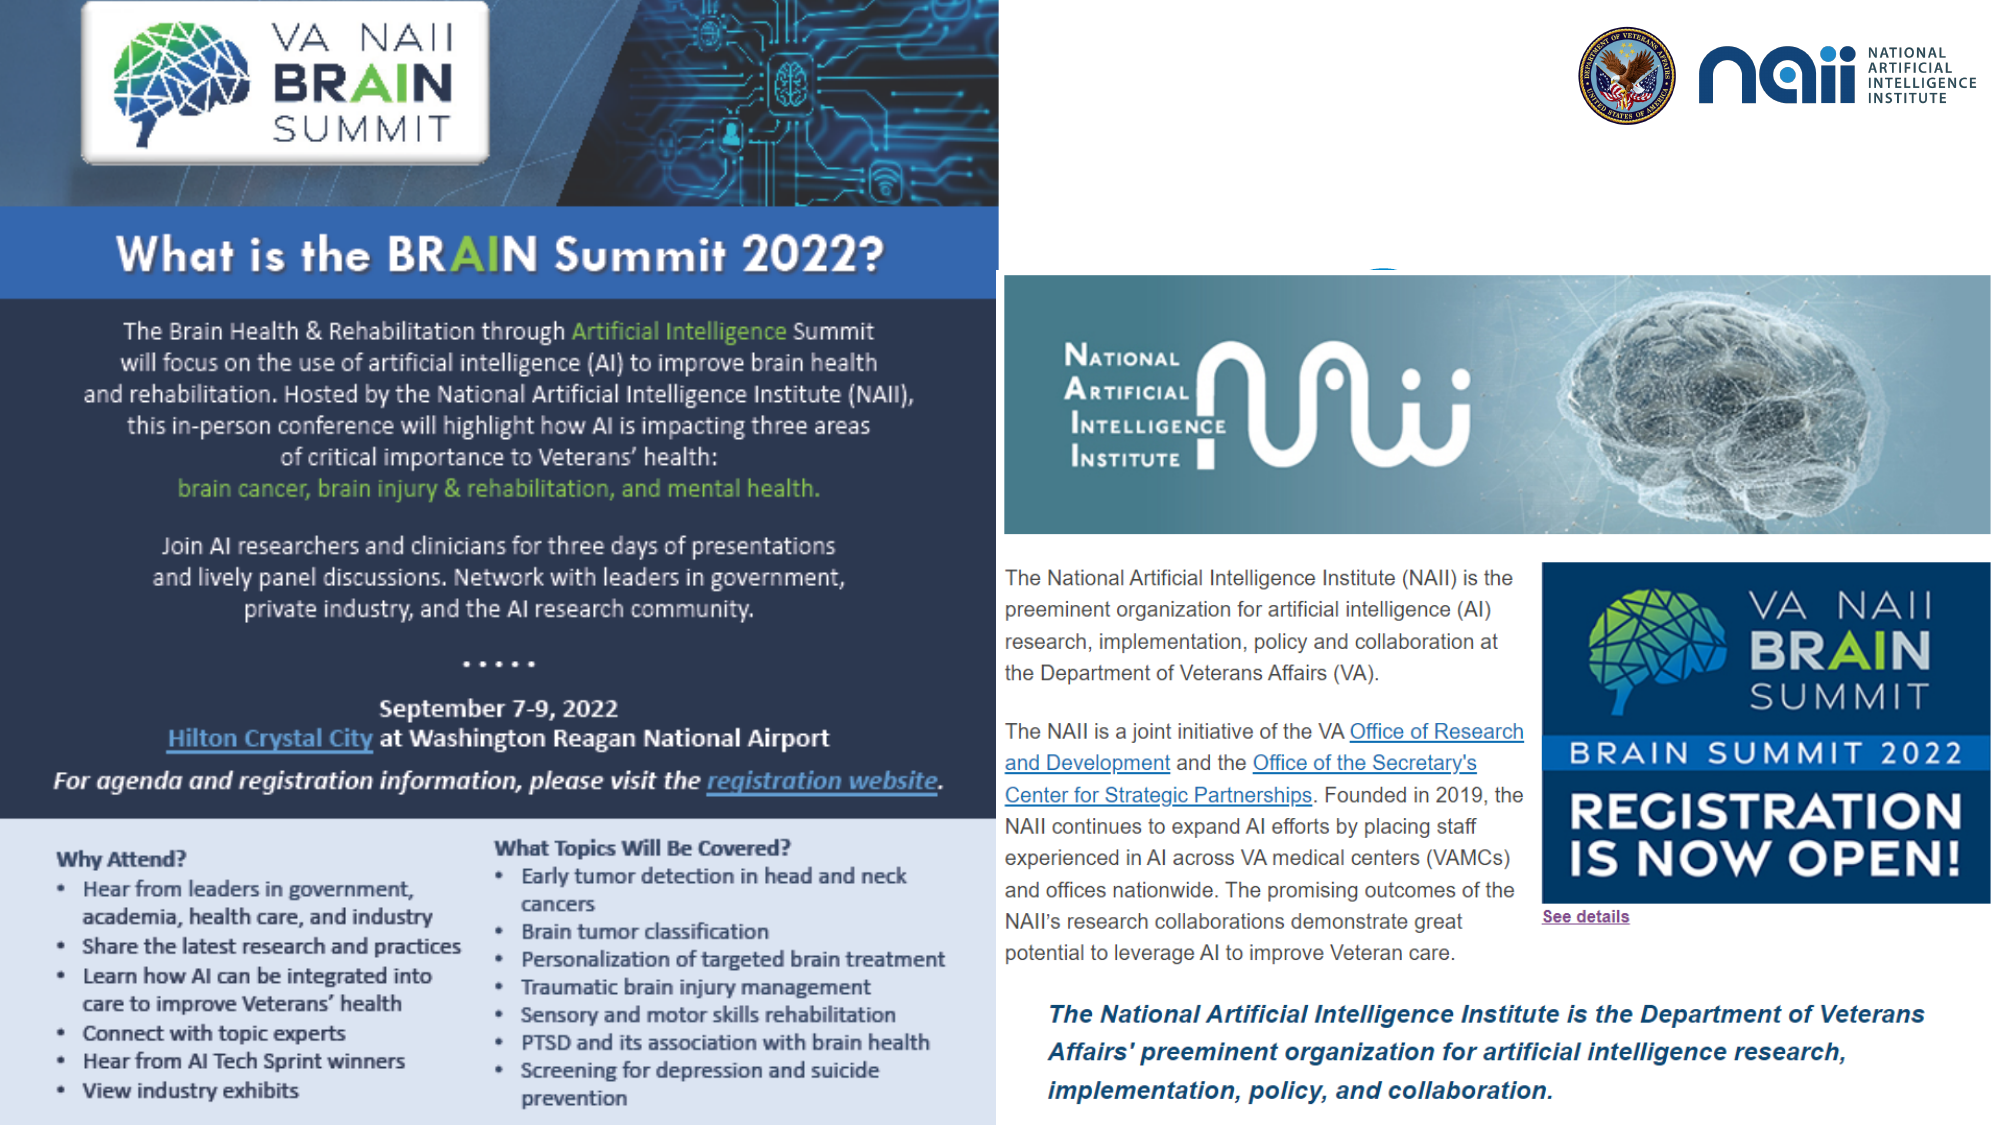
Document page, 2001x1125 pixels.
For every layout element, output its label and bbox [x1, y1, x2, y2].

text_box [0, 0, 999, 1125]
picture [1575, 24, 1981, 127]
picture [996, 269, 2000, 1125]
